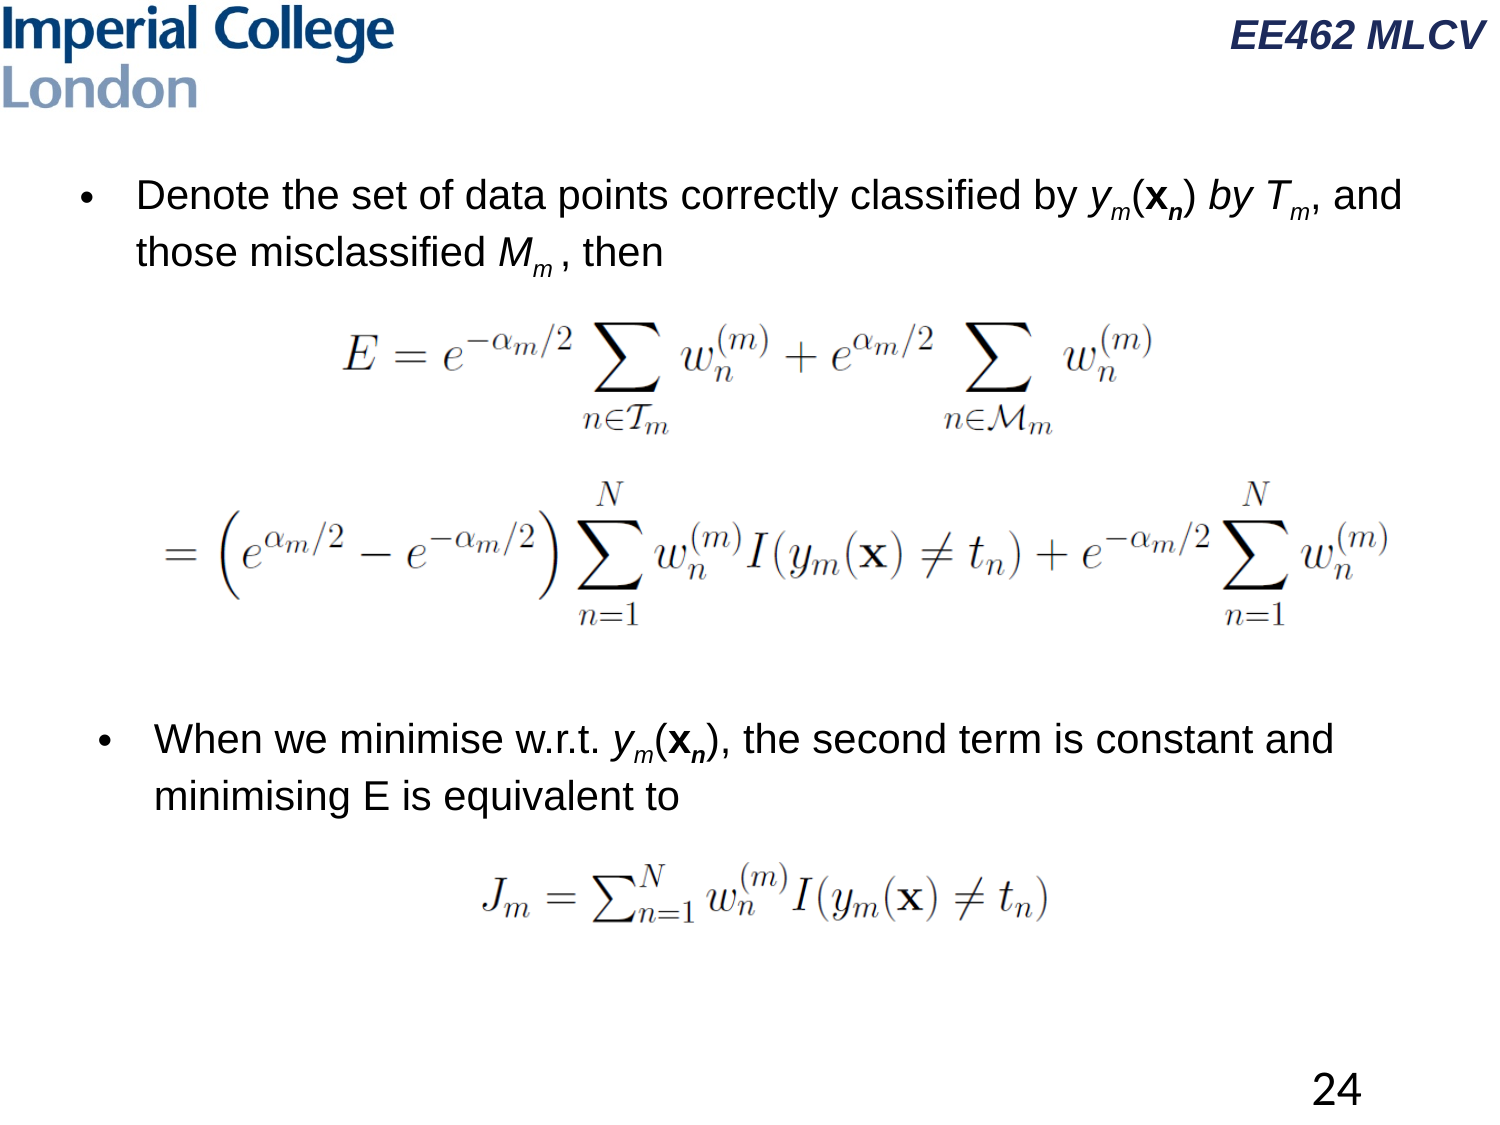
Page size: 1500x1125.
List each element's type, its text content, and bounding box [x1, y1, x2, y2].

picture [336, 298, 1176, 449]
picture [159, 467, 1397, 642]
picture [0, 0, 397, 113]
text_box Denote the set of data points correctly classified by ym(xn) by Tm, and those misclassified Mm , then [64, 160, 1425, 290]
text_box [82, 704, 1397, 941]
slide_number 24 [1235, 1042, 1377, 1121]
